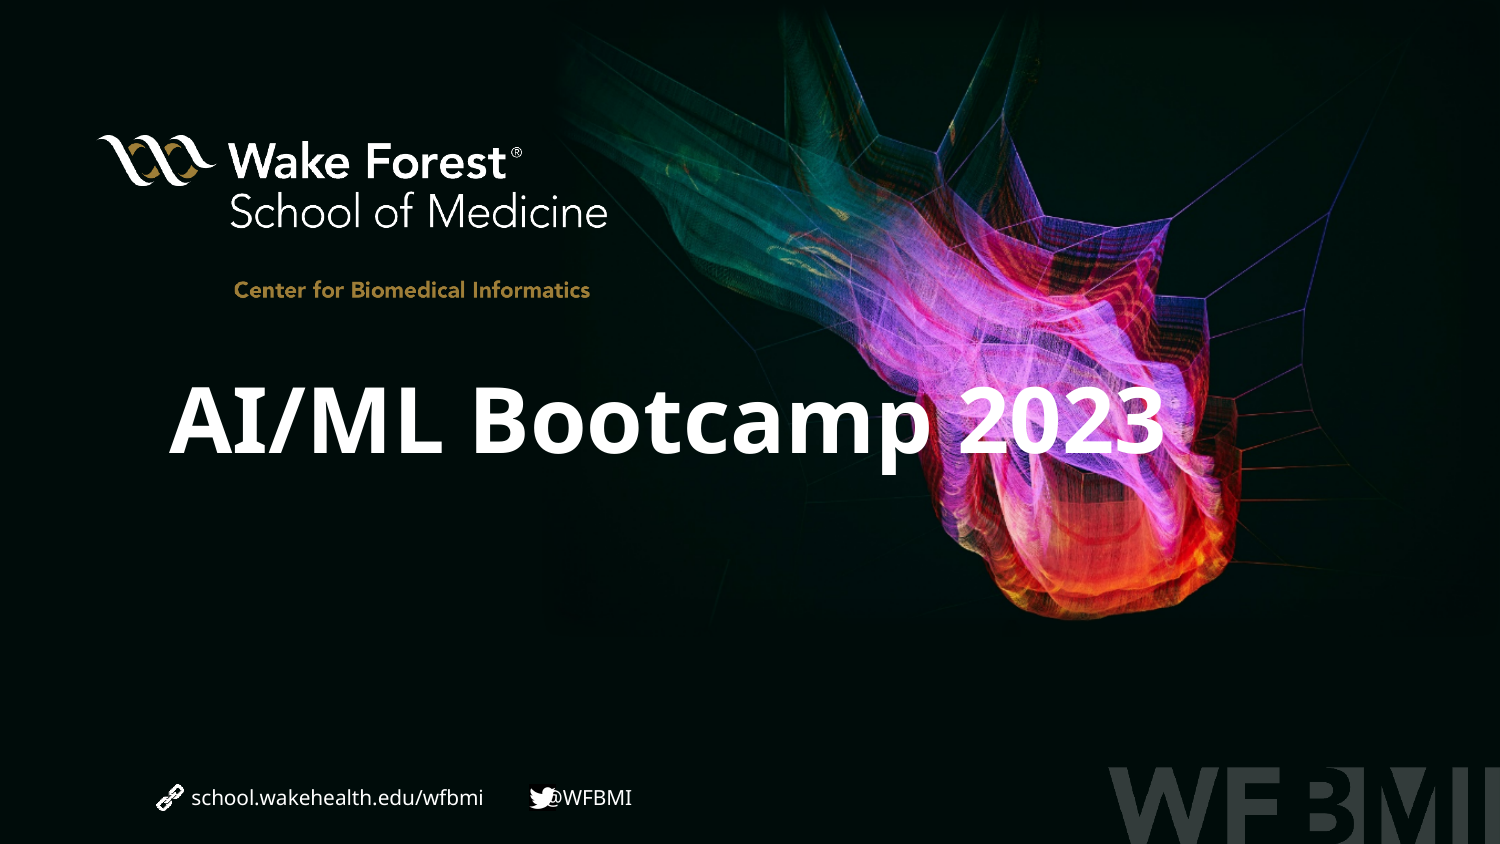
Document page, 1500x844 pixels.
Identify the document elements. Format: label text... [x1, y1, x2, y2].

text_box school.wakehealth.edu/wfbmi @WFBMI [191, 784, 778, 810]
title AI/ML Bootcamp 2023 [142, 362, 1196, 474]
picture [96, 10, 1500, 844]
picture [156, 783, 184, 811]
